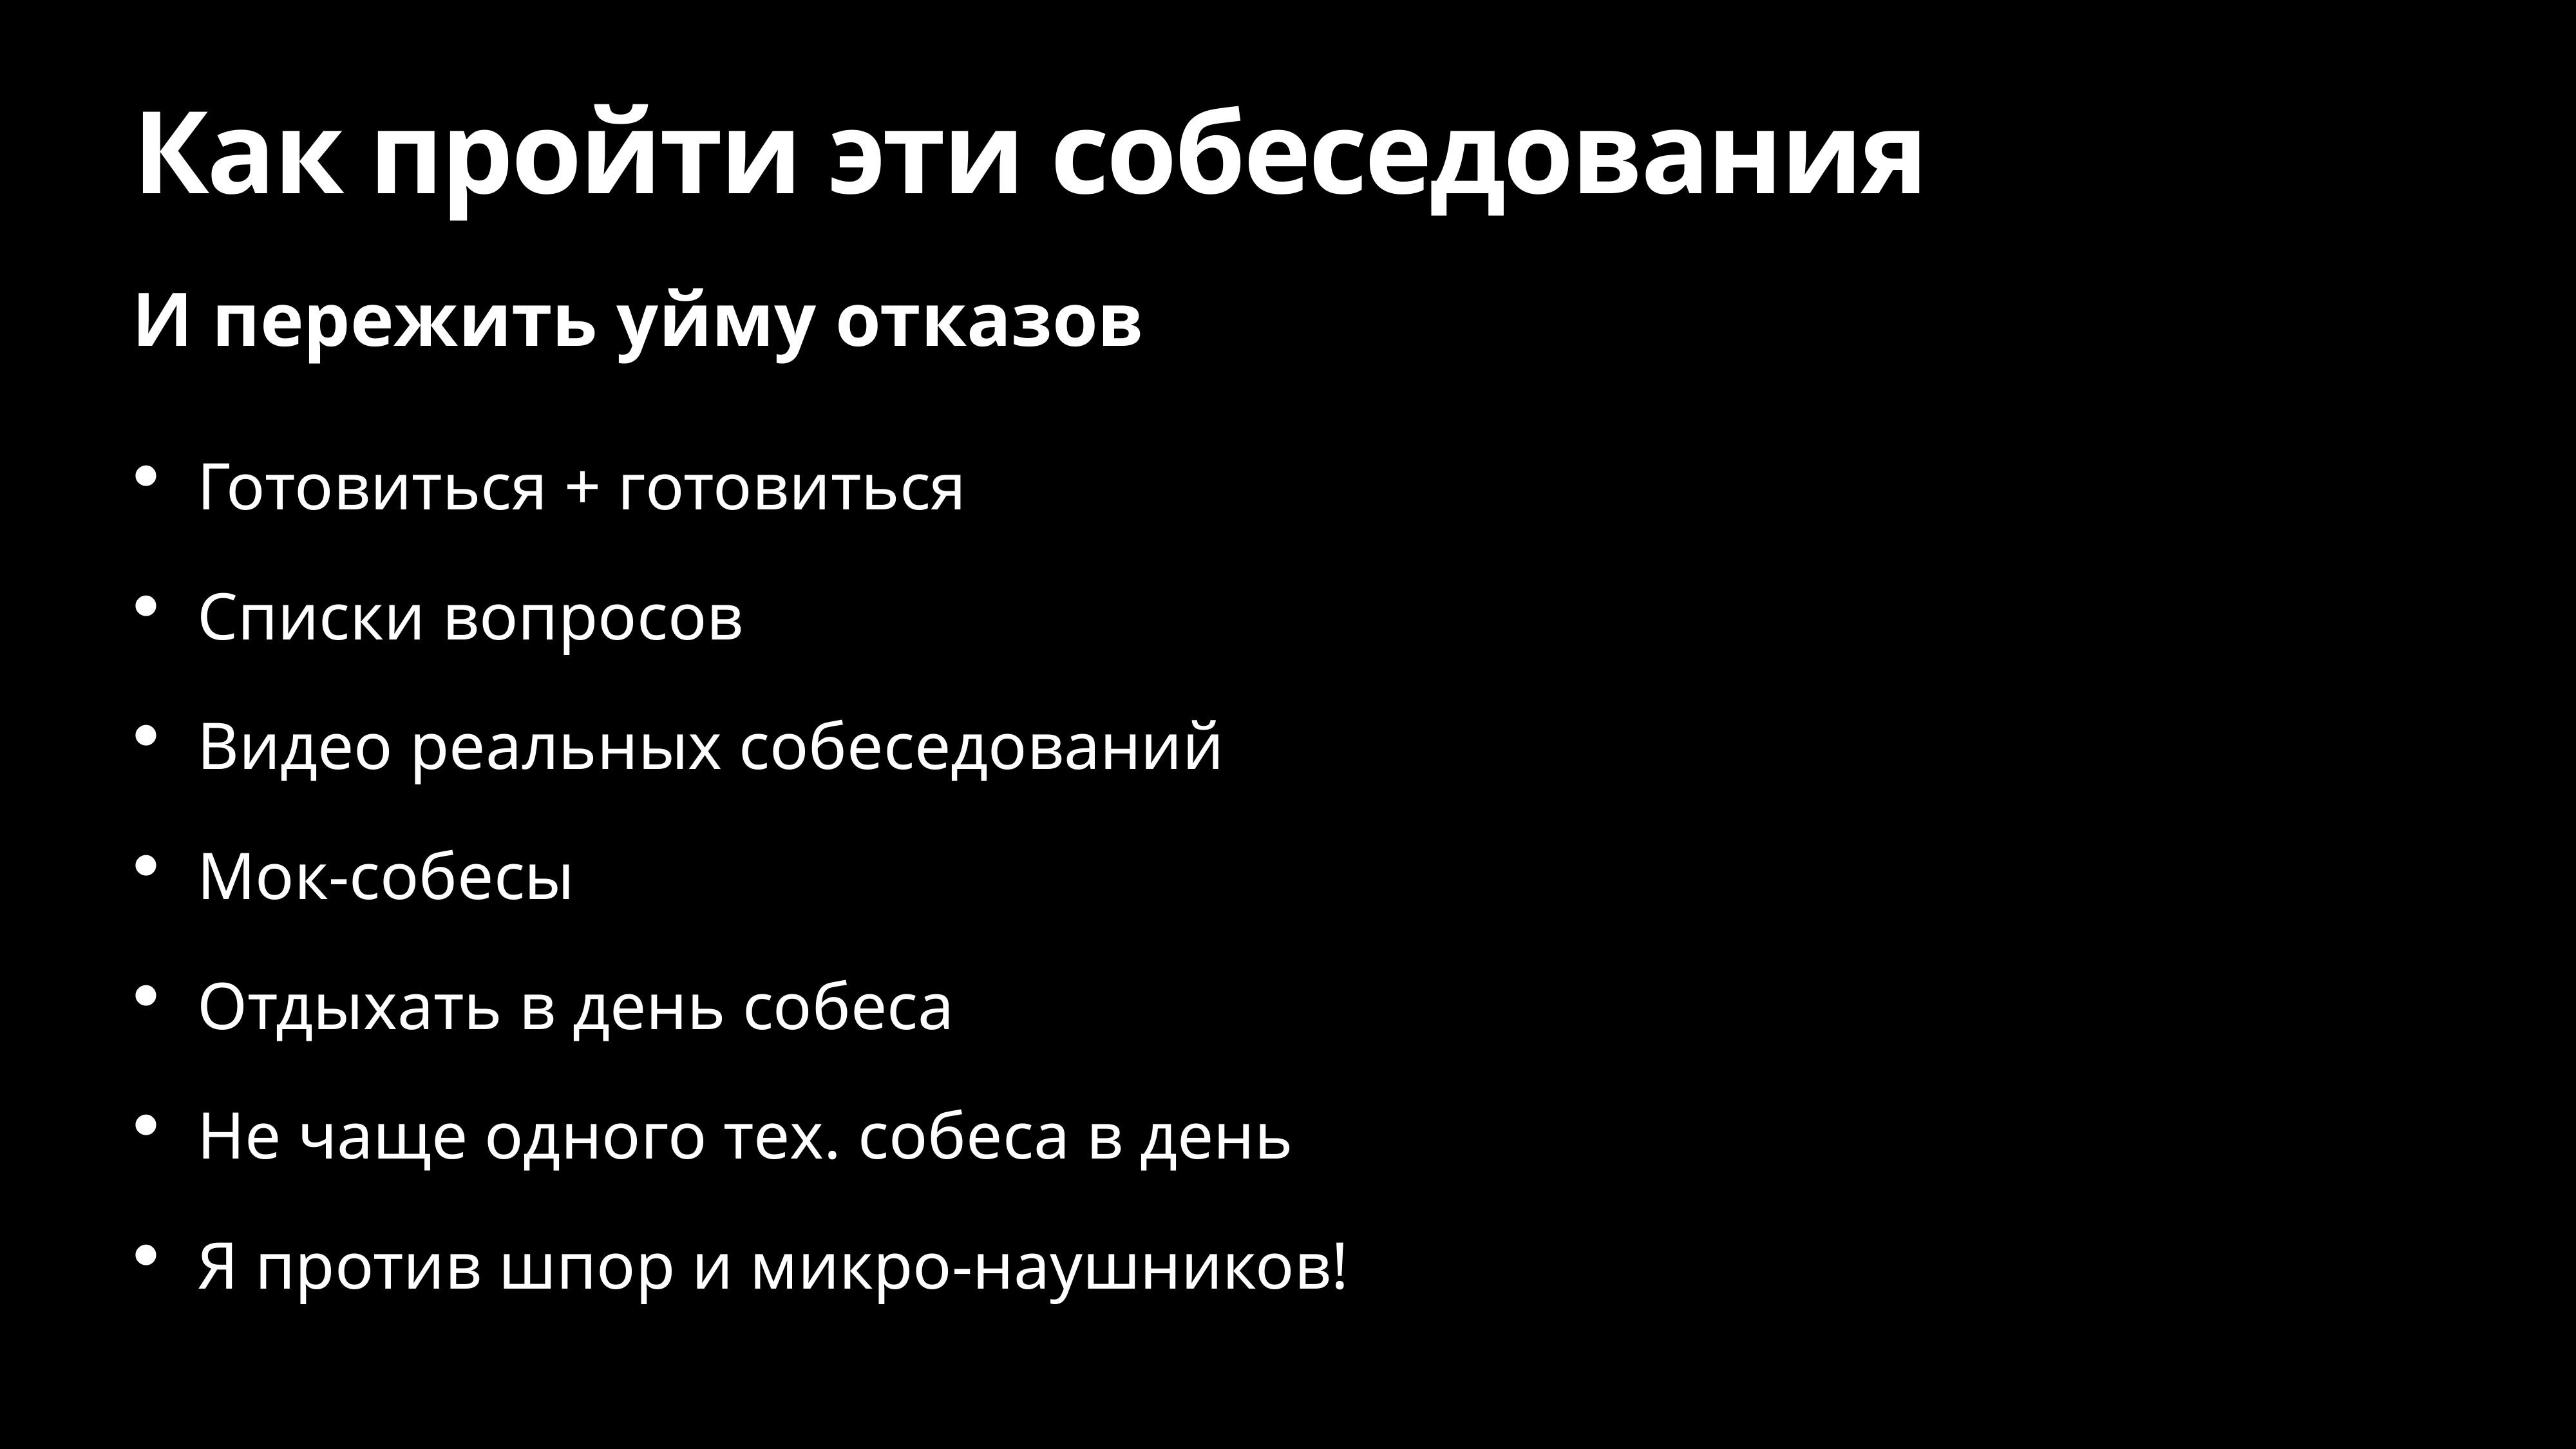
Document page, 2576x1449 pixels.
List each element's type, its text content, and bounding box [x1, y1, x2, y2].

list И пережить уйму отказов [127, 267, 2449, 367]
list Готовиться + готовиться Списки вопросов Видео реальных собеседований Мок-собесы Отдыхать в день собеса Не чаще одного тех. собеса в день Я против шпор и микро-наушников! [127, 448, 2449, 1321]
title Как пройти эти собеседования [127, 100, 2449, 252]
